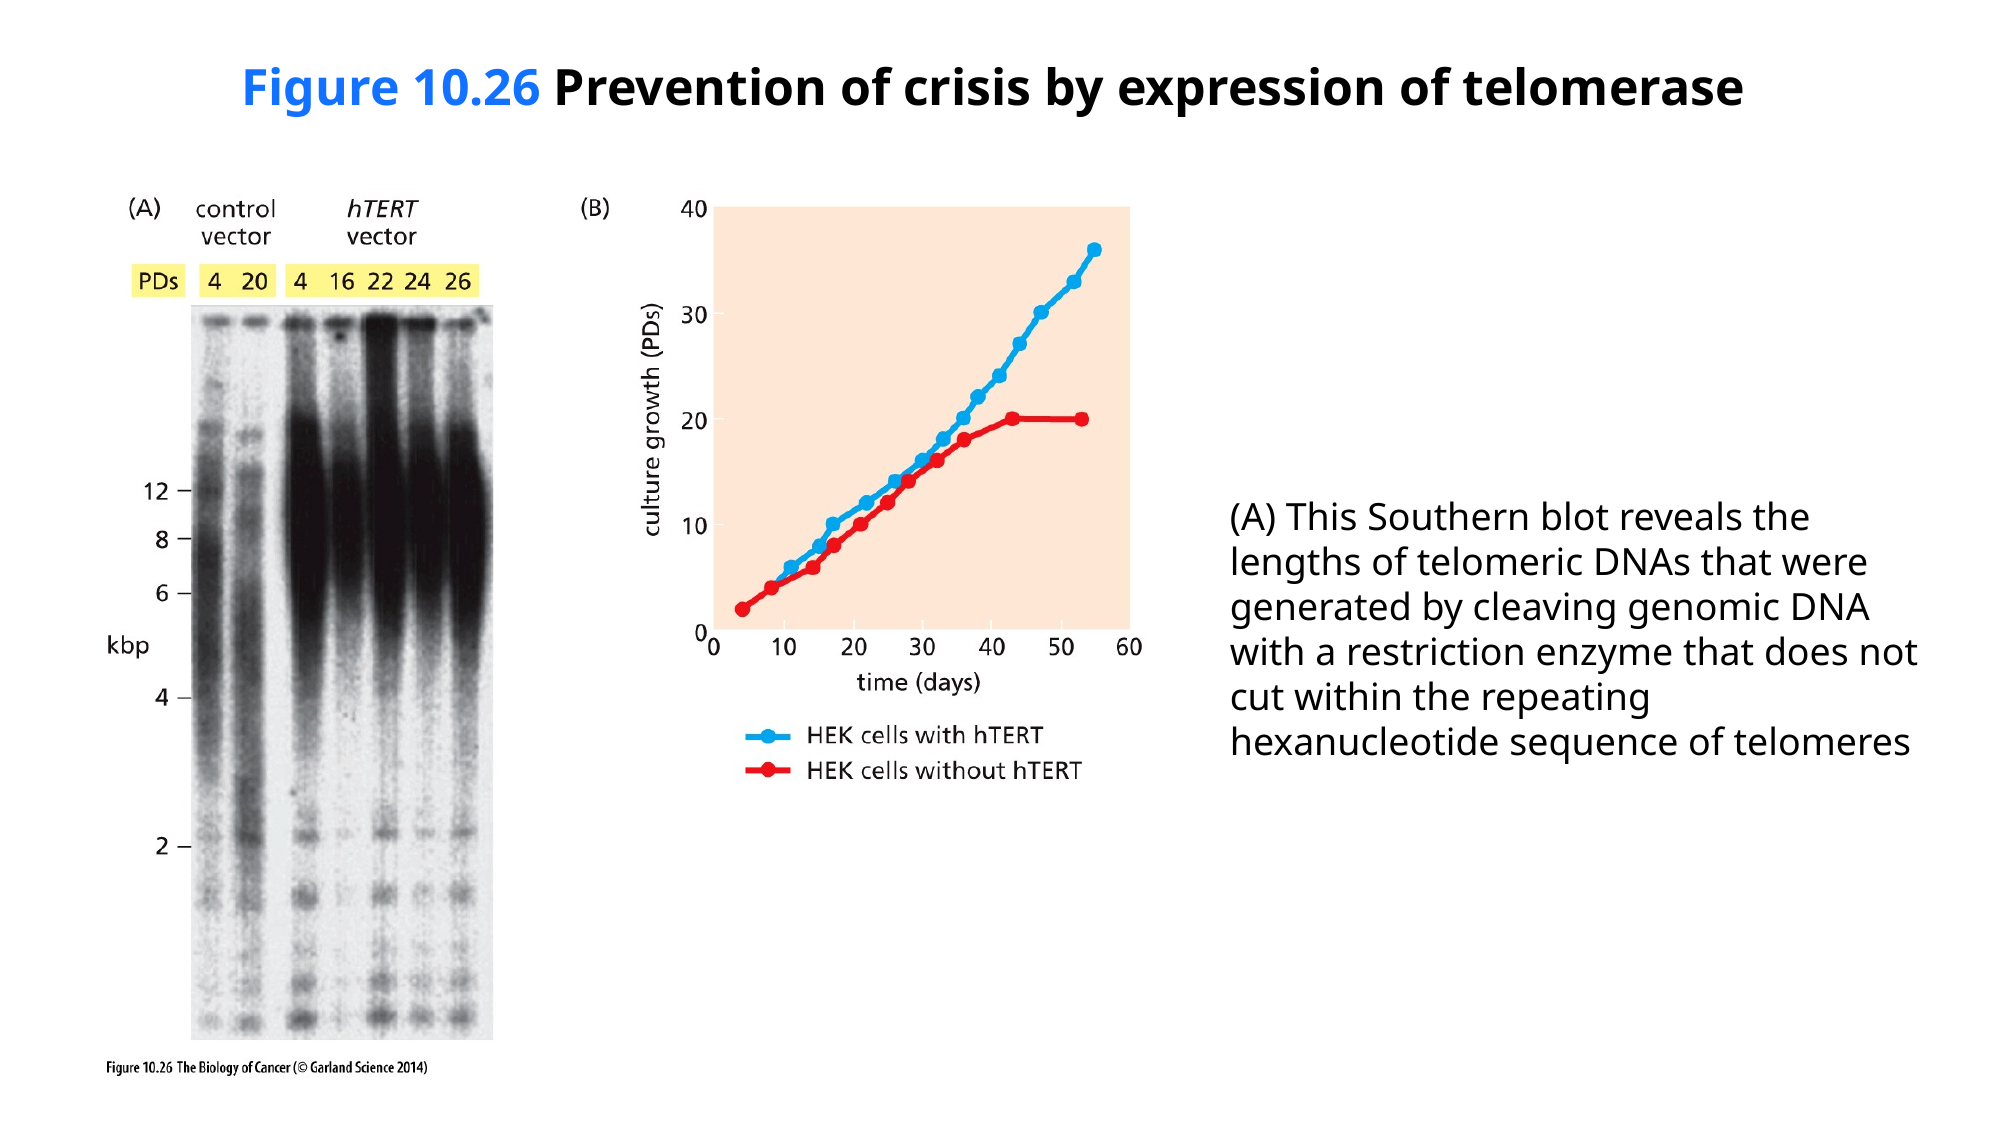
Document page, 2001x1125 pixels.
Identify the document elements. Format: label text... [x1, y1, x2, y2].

text_box (A) This Southern blot reveals the lengths of telomeric DNAs that were generated by cleaving genomic DNA with a restriction enzyme that does not cut within the repeating hexanucleotide sequence of telomeres [1214, 485, 1940, 770]
text_box Figure 10.26 Prevention of crisis by expression of telomerase [226, 47, 1854, 123]
picture [99, 188, 1150, 1079]
